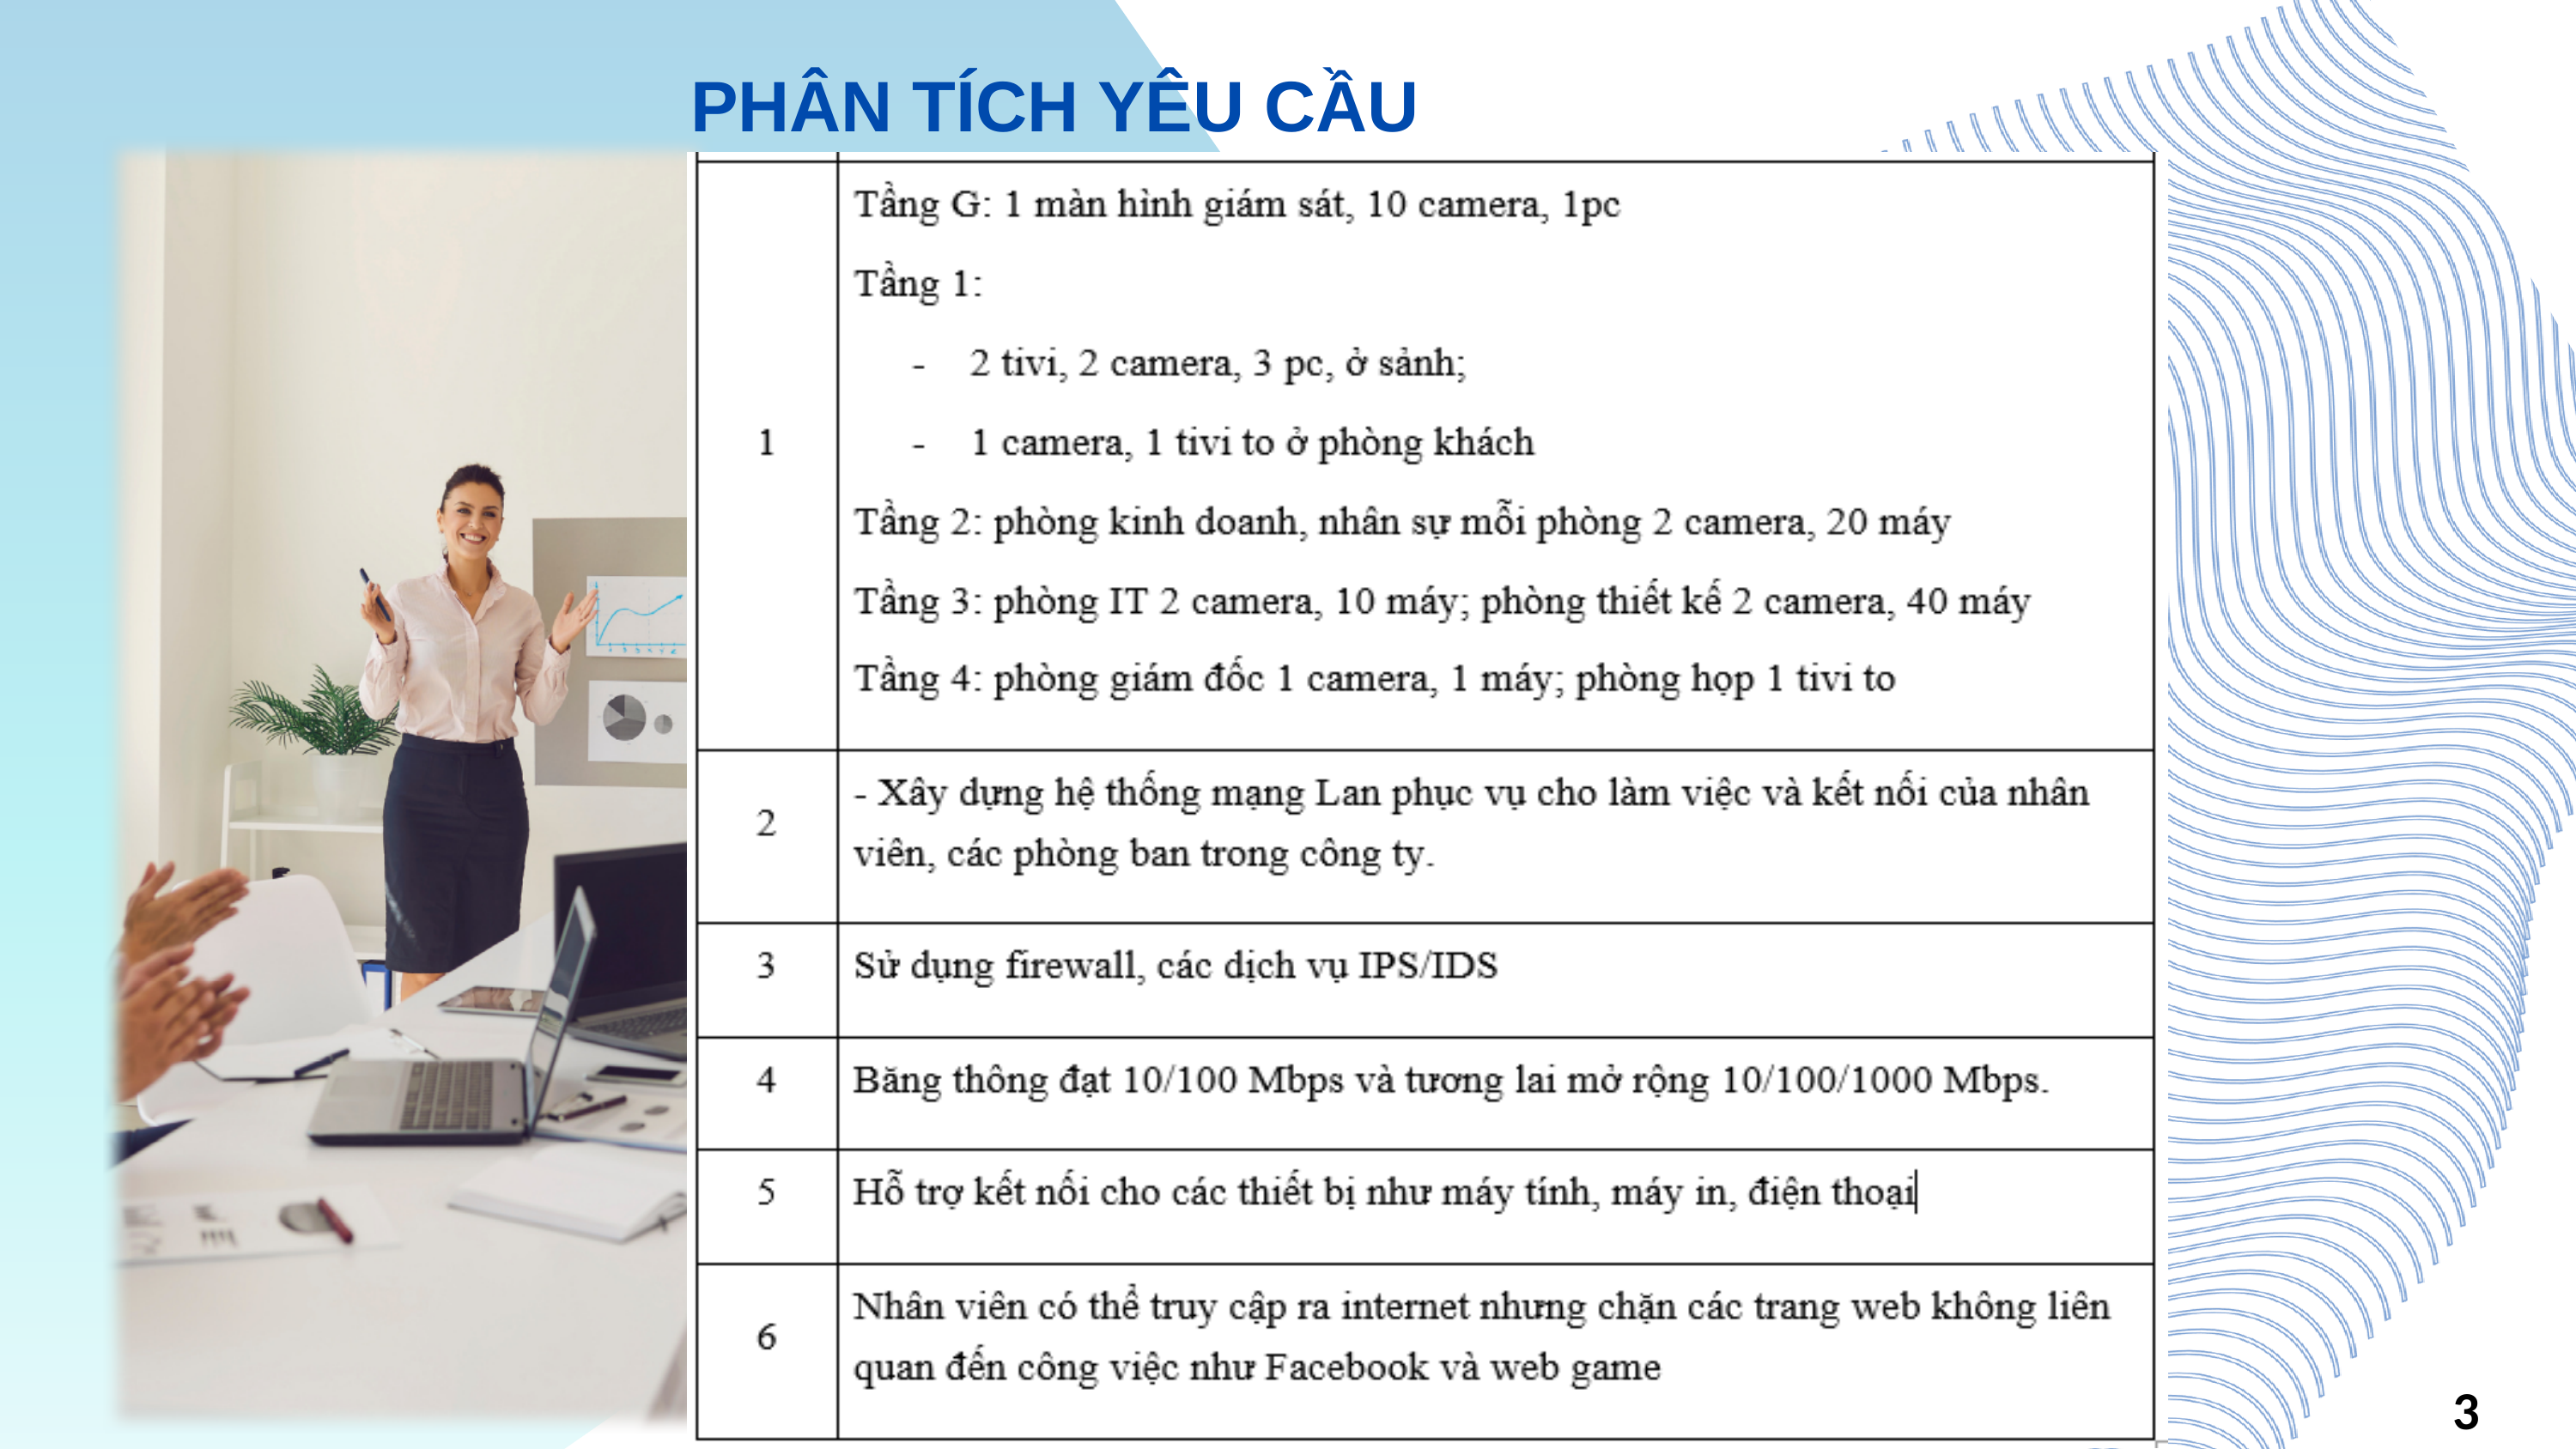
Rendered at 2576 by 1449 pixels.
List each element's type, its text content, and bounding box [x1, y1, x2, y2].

picture [686, 152, 2169, 1448]
text_box 3 [2439, 1369, 2569, 1446]
text_box [0, 0, 1149, 1449]
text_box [103, 136, 713, 1434]
text_box [716, 146, 1219, 150]
text_box PHÂN TÍCH YÊU CẦU [690, 48, 1936, 146]
text_box [1548, 0, 2576, 1449]
